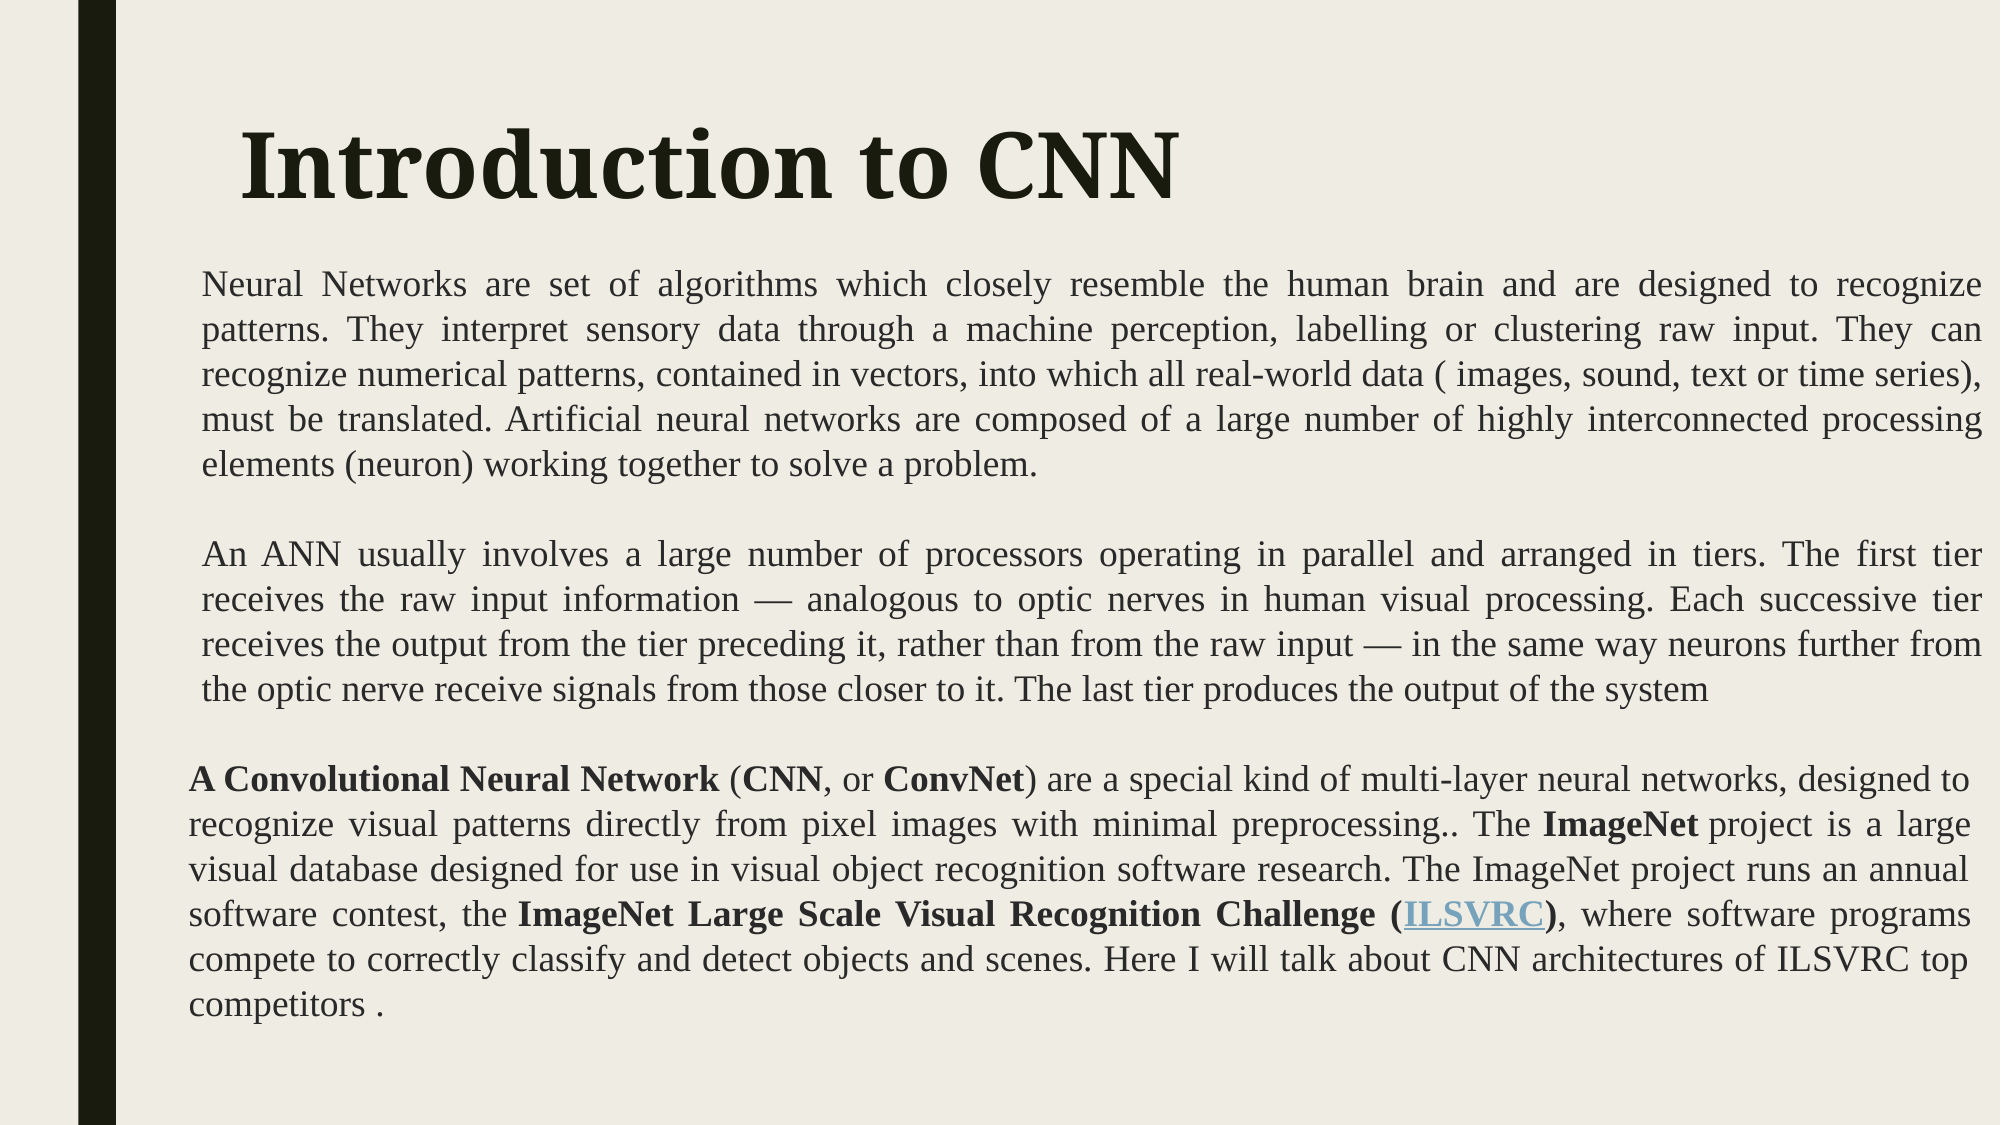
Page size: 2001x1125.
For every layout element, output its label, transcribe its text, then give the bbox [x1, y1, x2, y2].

title Introduction to CNN [225, 112, 1800, 251]
text_box Neural Networks are set of algorithms which closely resemble the human brain and are designed to recognize patterns. They interpret sensory data through a machine perception, labelling or clustering raw input. They can recognize numerical patterns, contained in vectors, into which all real-world data ( images, sound, text or time series), must be translated. Artificial neural networks are composed of a large number of highly interconnected processing elements (neuron) working together to solve a problem. An ANN usually involves a large number of processors operating in parallel and arranged in tiers. The first tier receives the raw input information — analogous to optic nerves in human visual processing. Each successive tier receives the output from the tier preceding it, rather than from the raw input — in the same way neurons further from the optic nerve receive signals from those closer to it. The last tier produces the output of the system [186, 251, 2000, 717]
text_box A Convolutional Neural Network (CNN, or ConvNet) are a special kind of multi-layer neural networks, designed to recognize visual patterns directly from pixel images with minimal preprocessing.. The ImageNet project is a large visual database designed for use in visual object recognition software research. The ImageNet project runs an annual software contest, the ImageNet Large Scale Visual Recognition Challenge (ILSVRC), where software programs compete to correctly classify and detect objects and scenes. Here I will talk about CNN architectures of ILSVRC top competitors . [173, 746, 1987, 1121]
